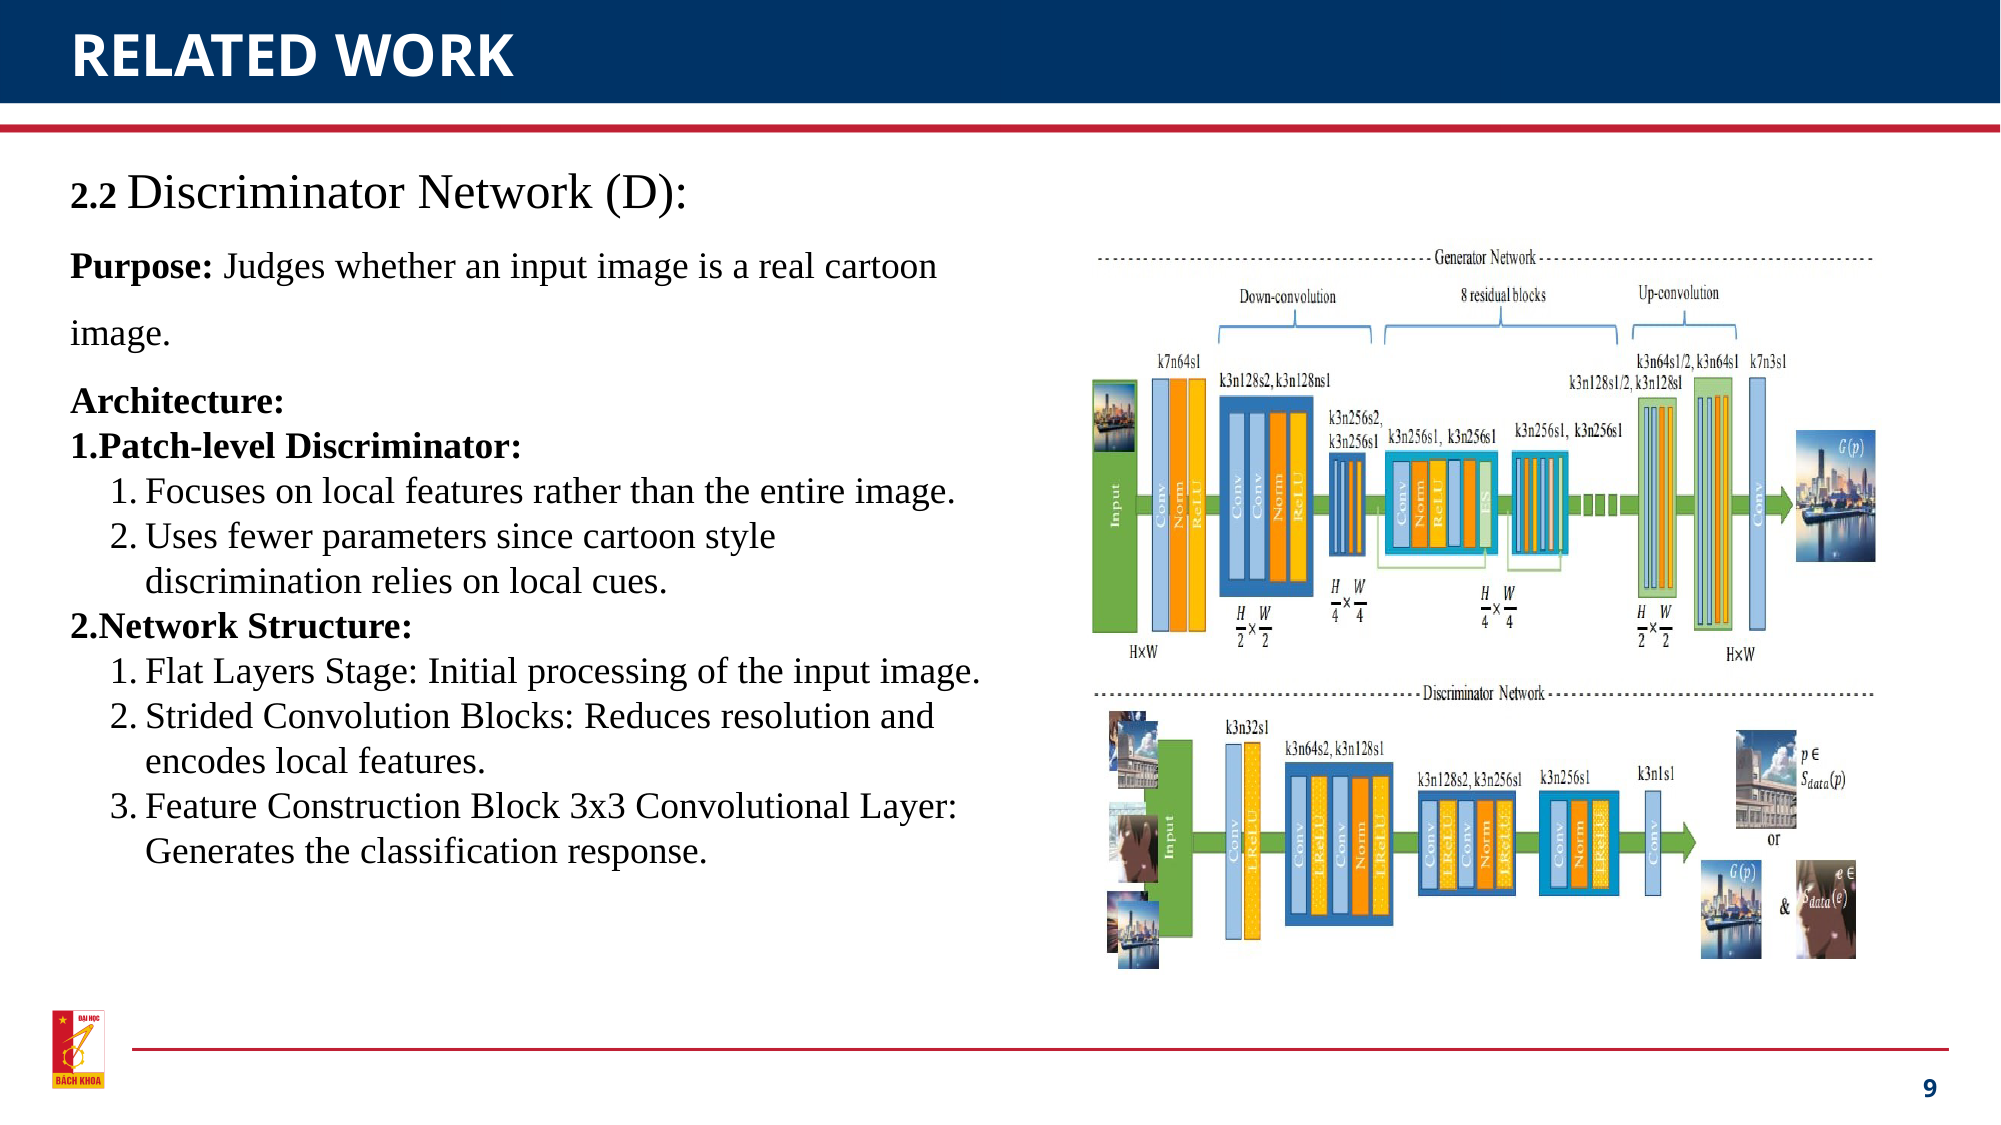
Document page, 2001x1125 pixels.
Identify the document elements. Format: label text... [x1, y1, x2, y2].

title RELATED WORK [55, 18, 1945, 90]
slide_number 9 [1502, 1065, 1953, 1125]
text_box 2.2 Discriminator Network (D): Purpose: Judges whether an input image is a real cartoon image. Architecture: Patch-level Discriminator: Focuses on local features rather than the entire image. Uses fewer parameters since cartoon style discrimination relies on local cues. Network Structure: Flat Layers Stage: Initial processing of the input image. Strided Convolution Blocks: Reduces resolution and encodes local features. Feature Construction Block 3x3 Convolutional Layer: Generates the classification response. [55, 120, 1000, 879]
picture [0, 0, 2001, 1125]
